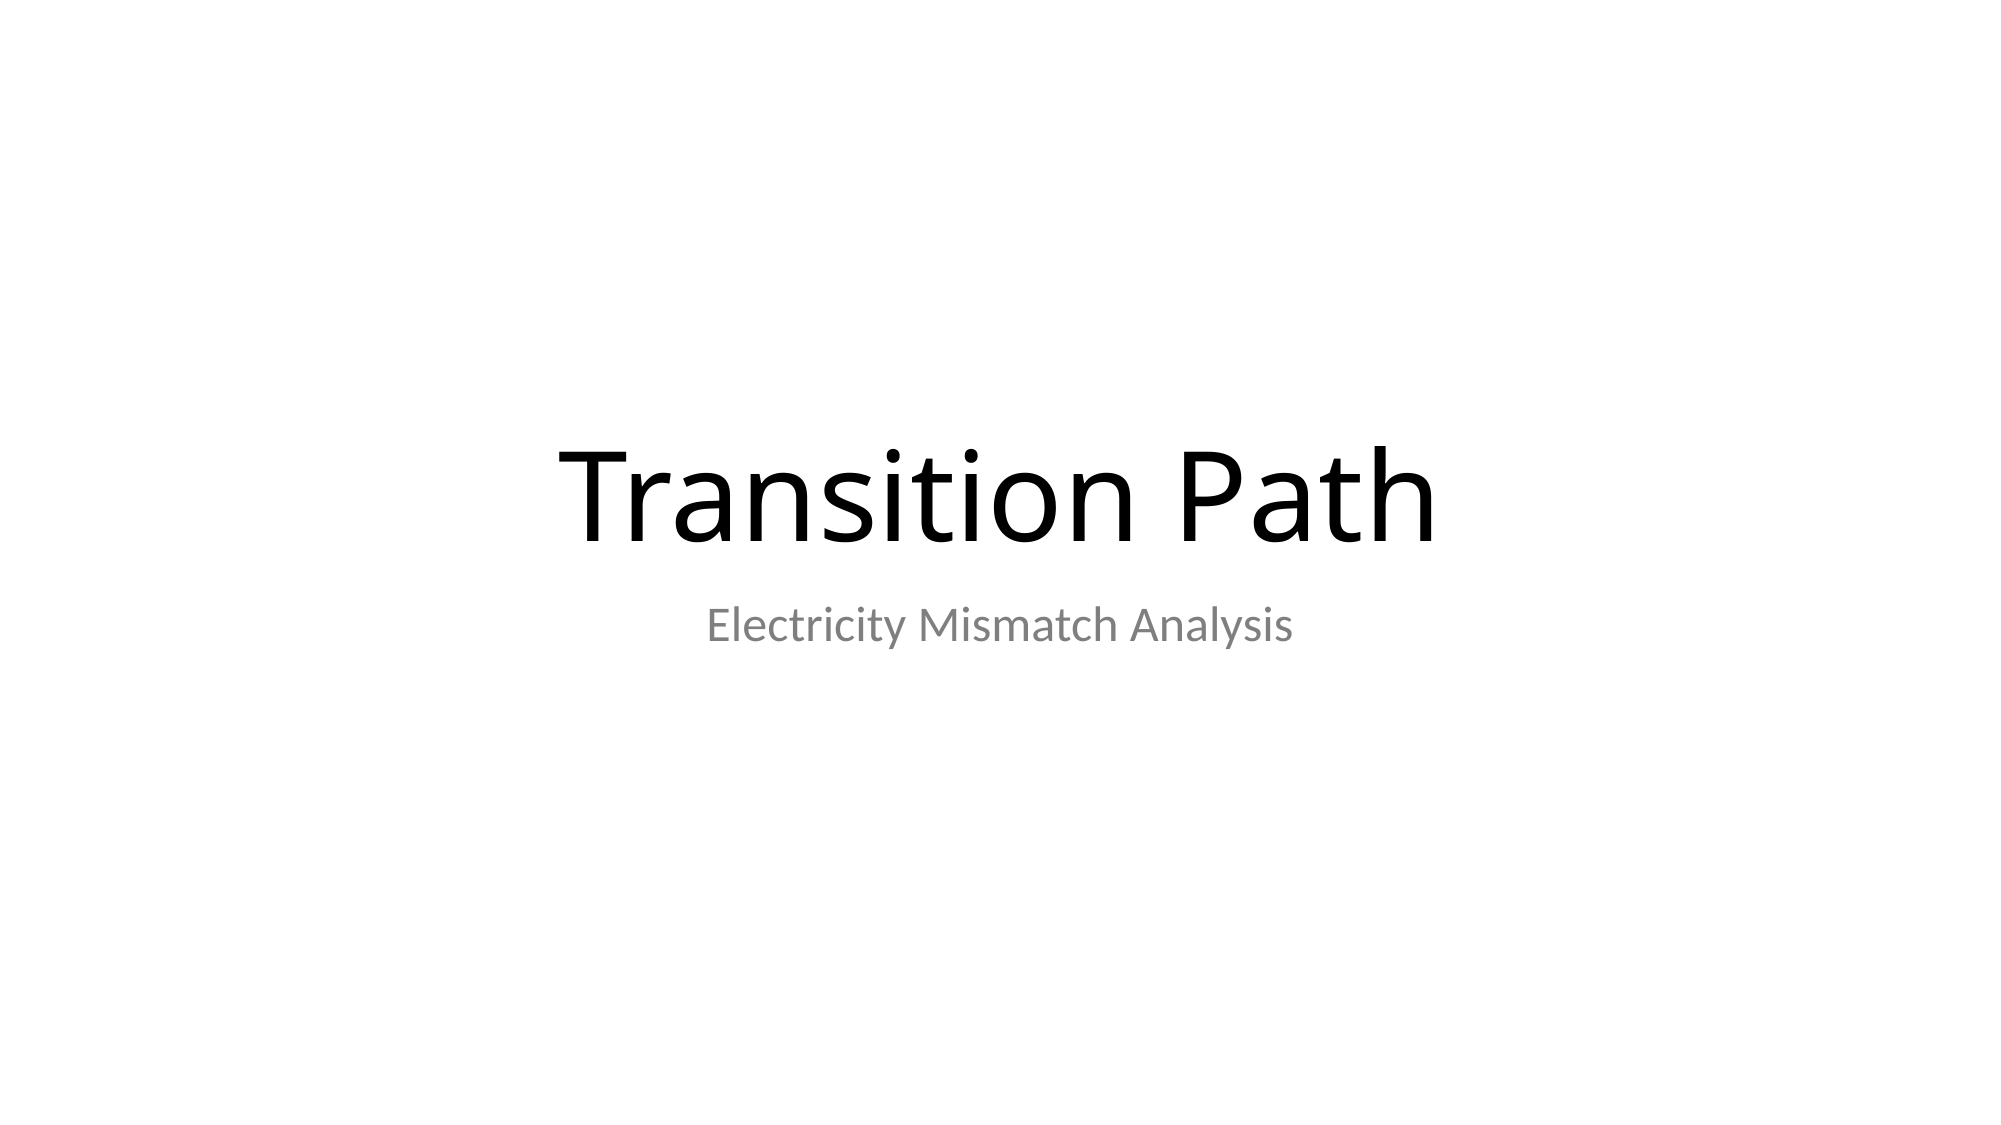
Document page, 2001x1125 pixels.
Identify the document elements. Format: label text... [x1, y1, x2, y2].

subtitle Electricity Mismatch Analysis [249, 590, 1750, 863]
title Transition Path [249, 184, 1750, 576]
